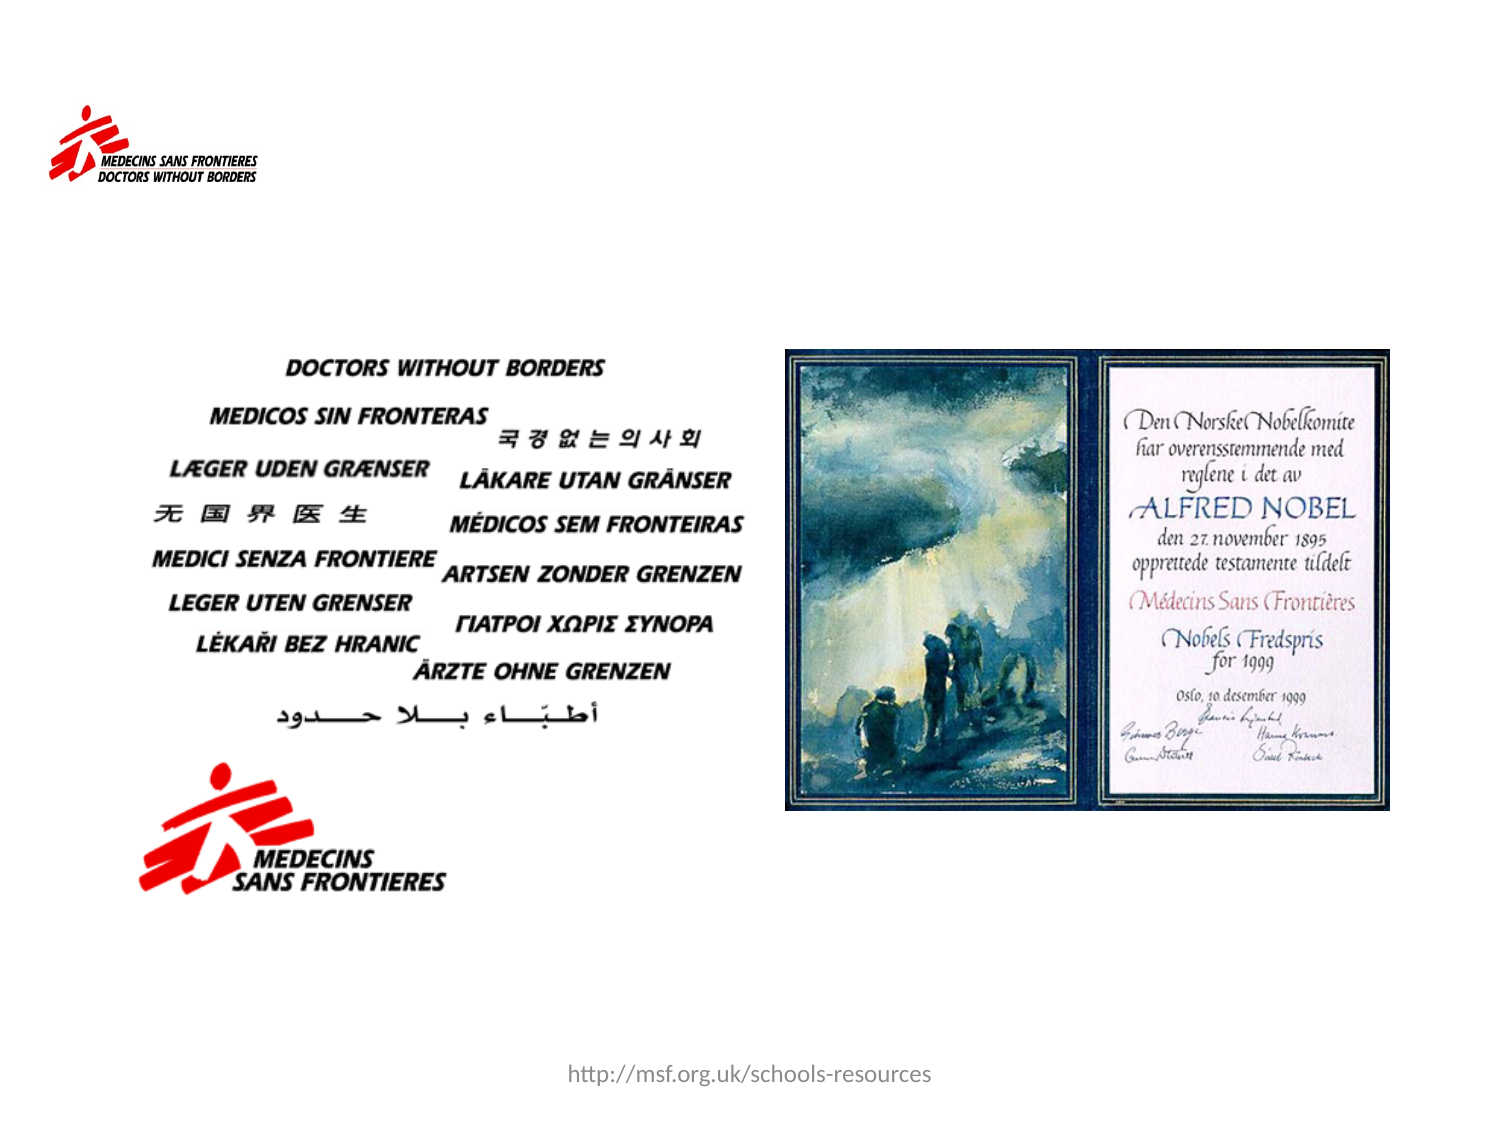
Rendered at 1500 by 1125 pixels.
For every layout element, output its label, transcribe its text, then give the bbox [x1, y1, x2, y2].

footer http://msf.org.uk/schools-resources [512, 1042, 988, 1103]
picture [123, 266, 772, 906]
picture [785, 349, 1391, 811]
picture [41, 90, 266, 197]
